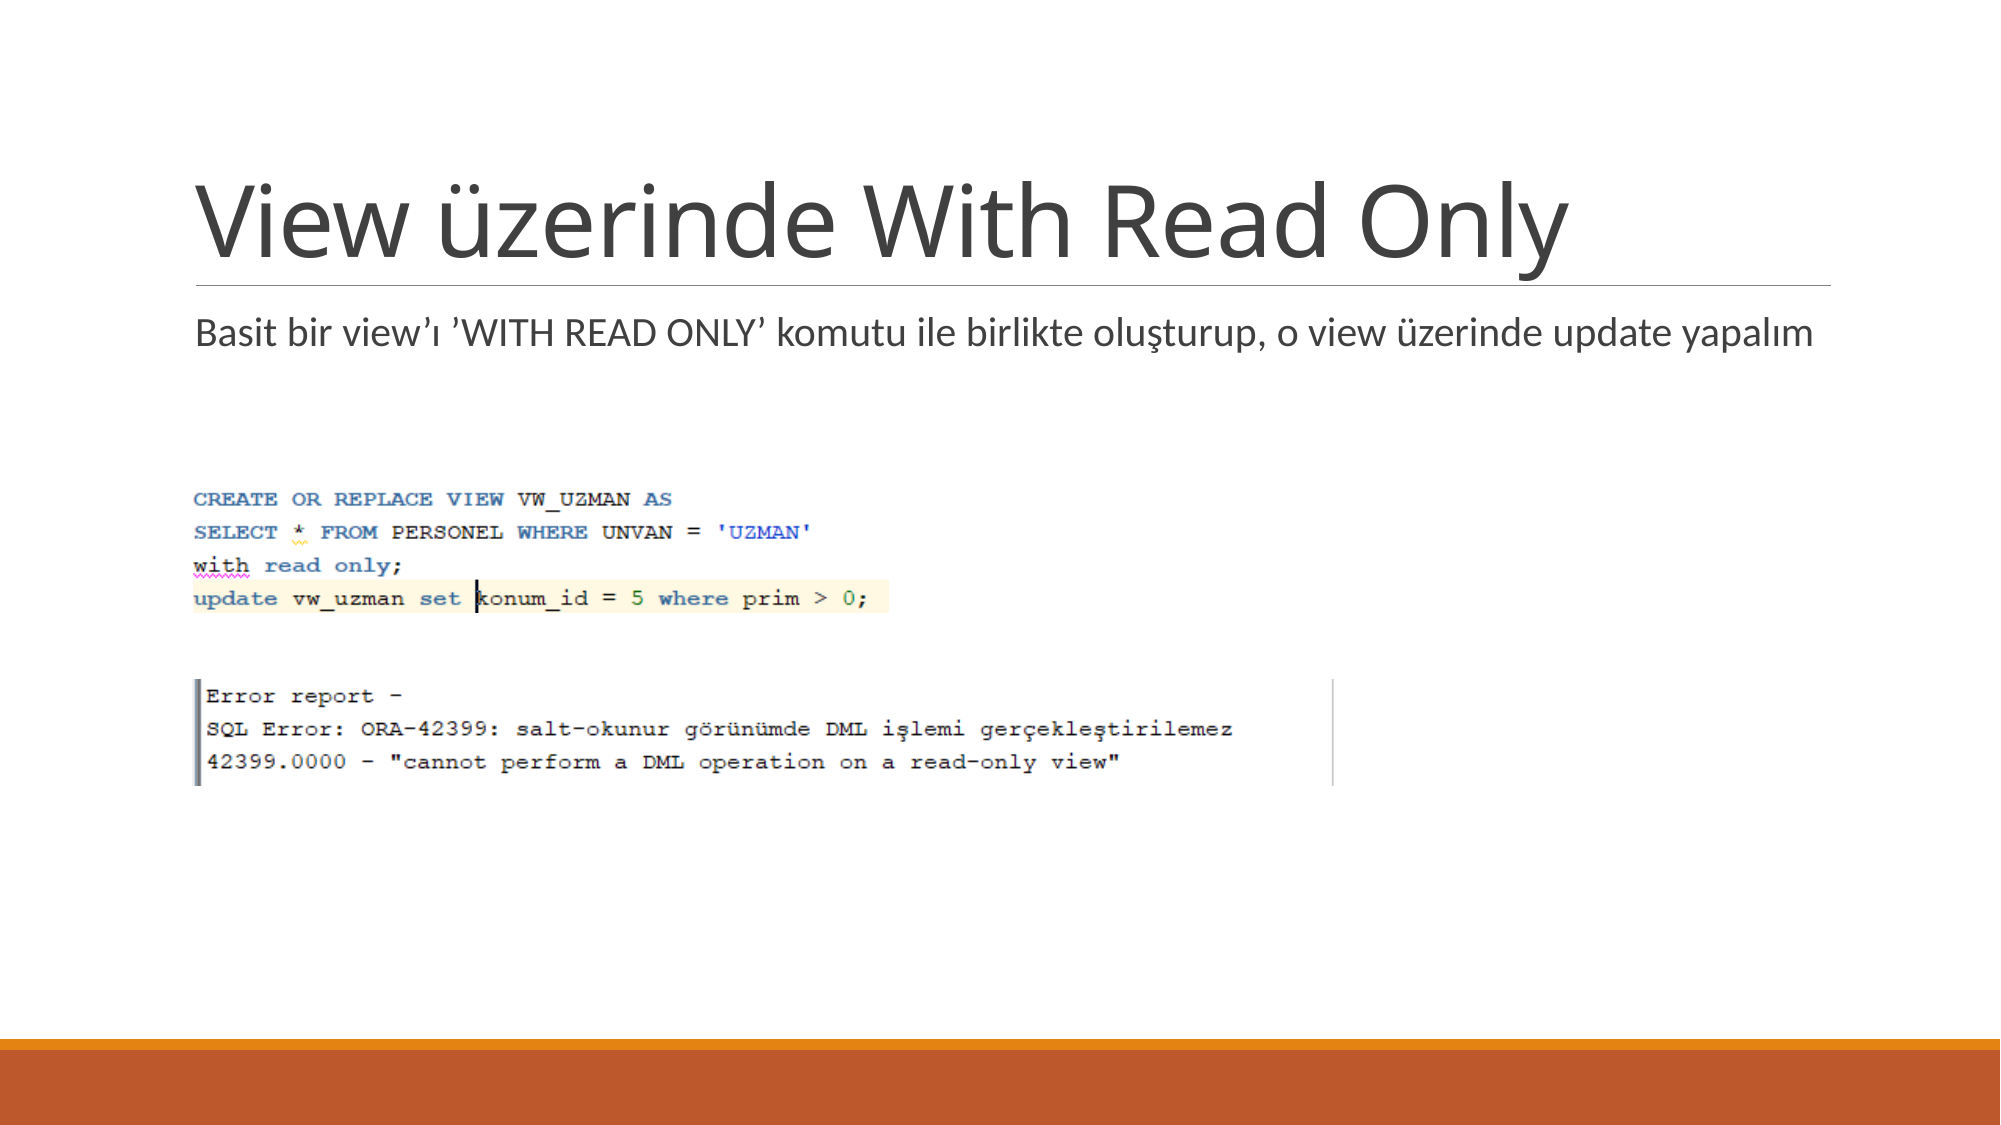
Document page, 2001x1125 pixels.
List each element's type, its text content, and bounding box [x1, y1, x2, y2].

list Basit bir view’ı ’WITH READ ONLY’ komutu ile birlikte oluşturup, o view üzerinde update yapalım [180, 302, 1830, 459]
picture [192, 679, 1520, 787]
title View üzerinde With Read Only [180, 47, 1830, 285]
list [192, 475, 889, 613]
